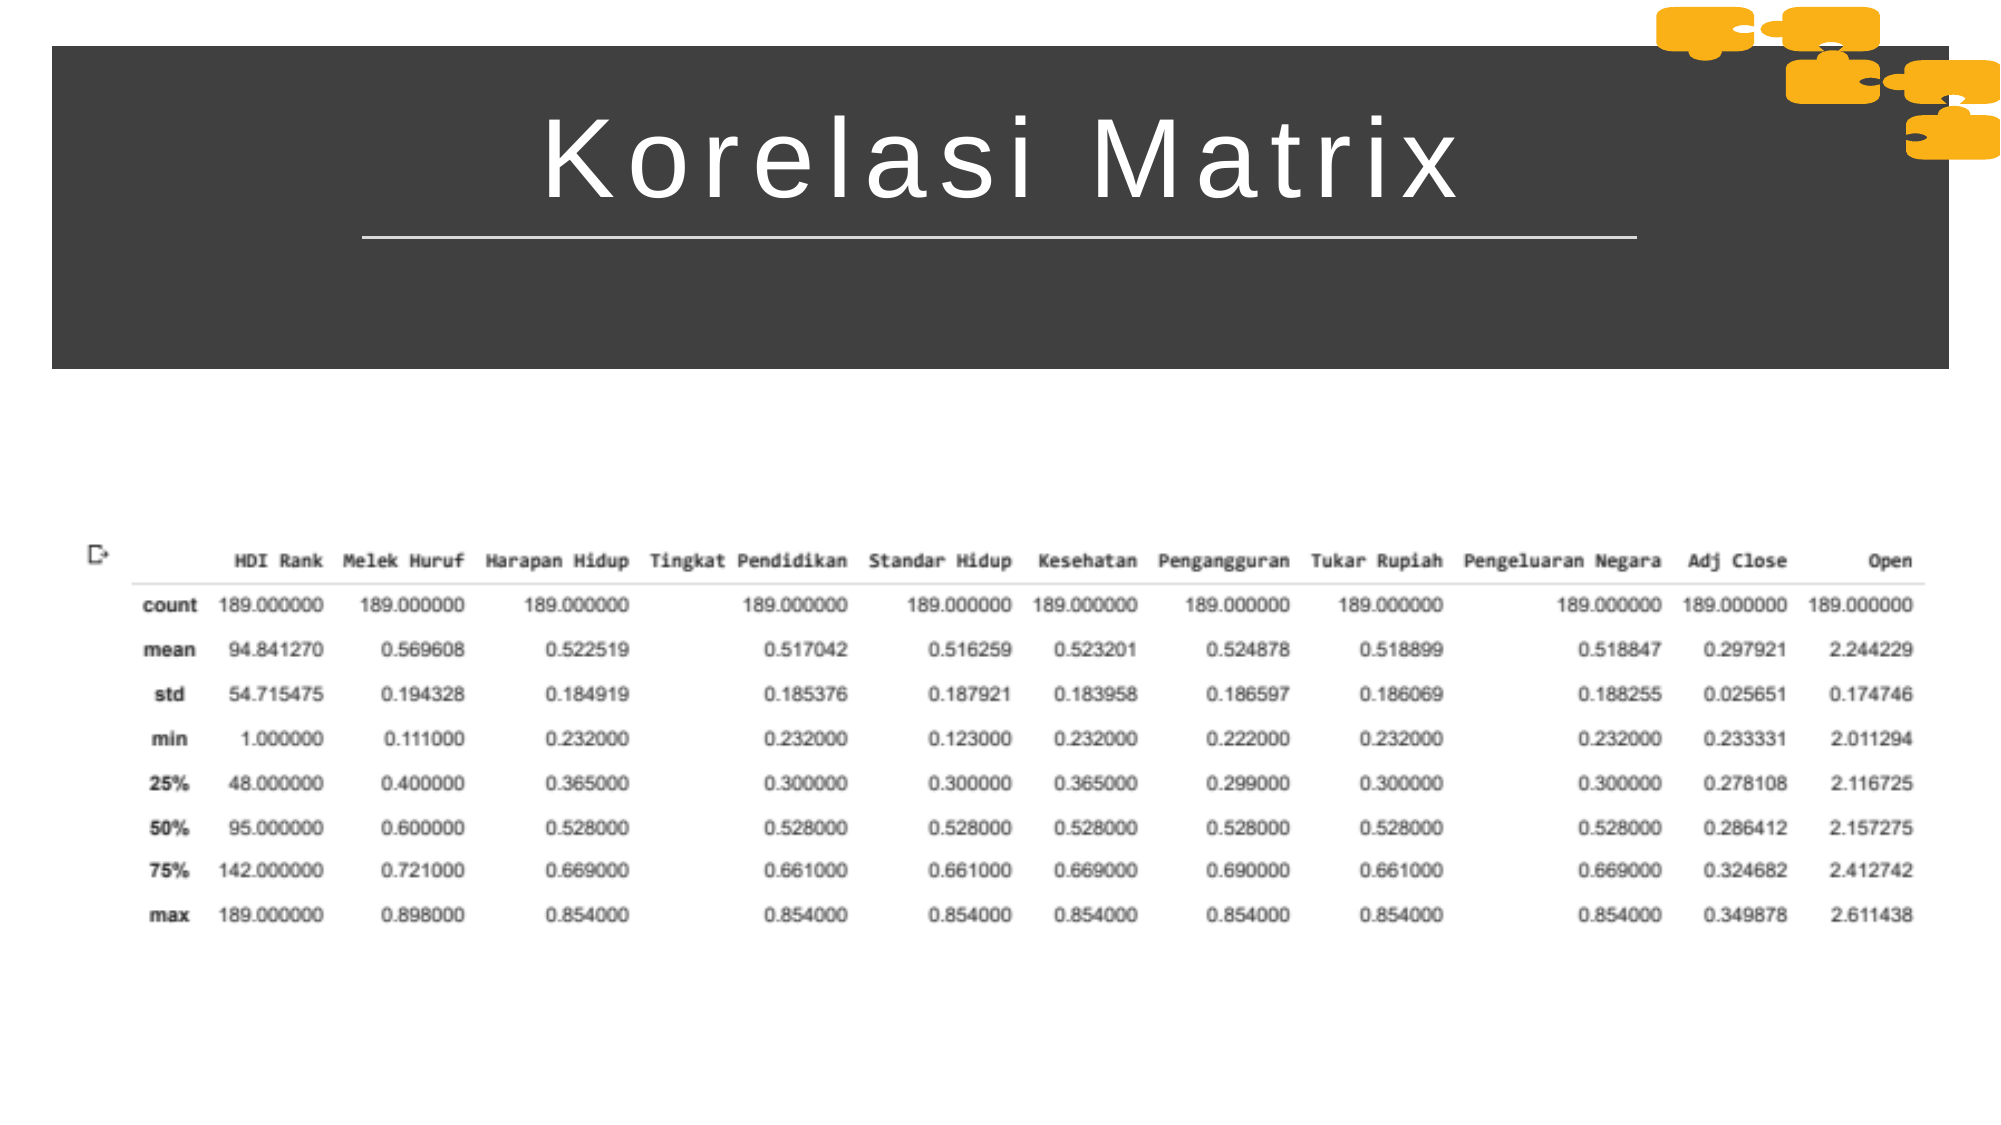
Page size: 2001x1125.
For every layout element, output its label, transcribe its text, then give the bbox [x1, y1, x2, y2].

text_box Korelasi Matrix [86, 76, 1914, 230]
picture [52, 541, 1939, 938]
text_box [1658, 9, 2000, 158]
text_box [61, 55, 1939, 360]
